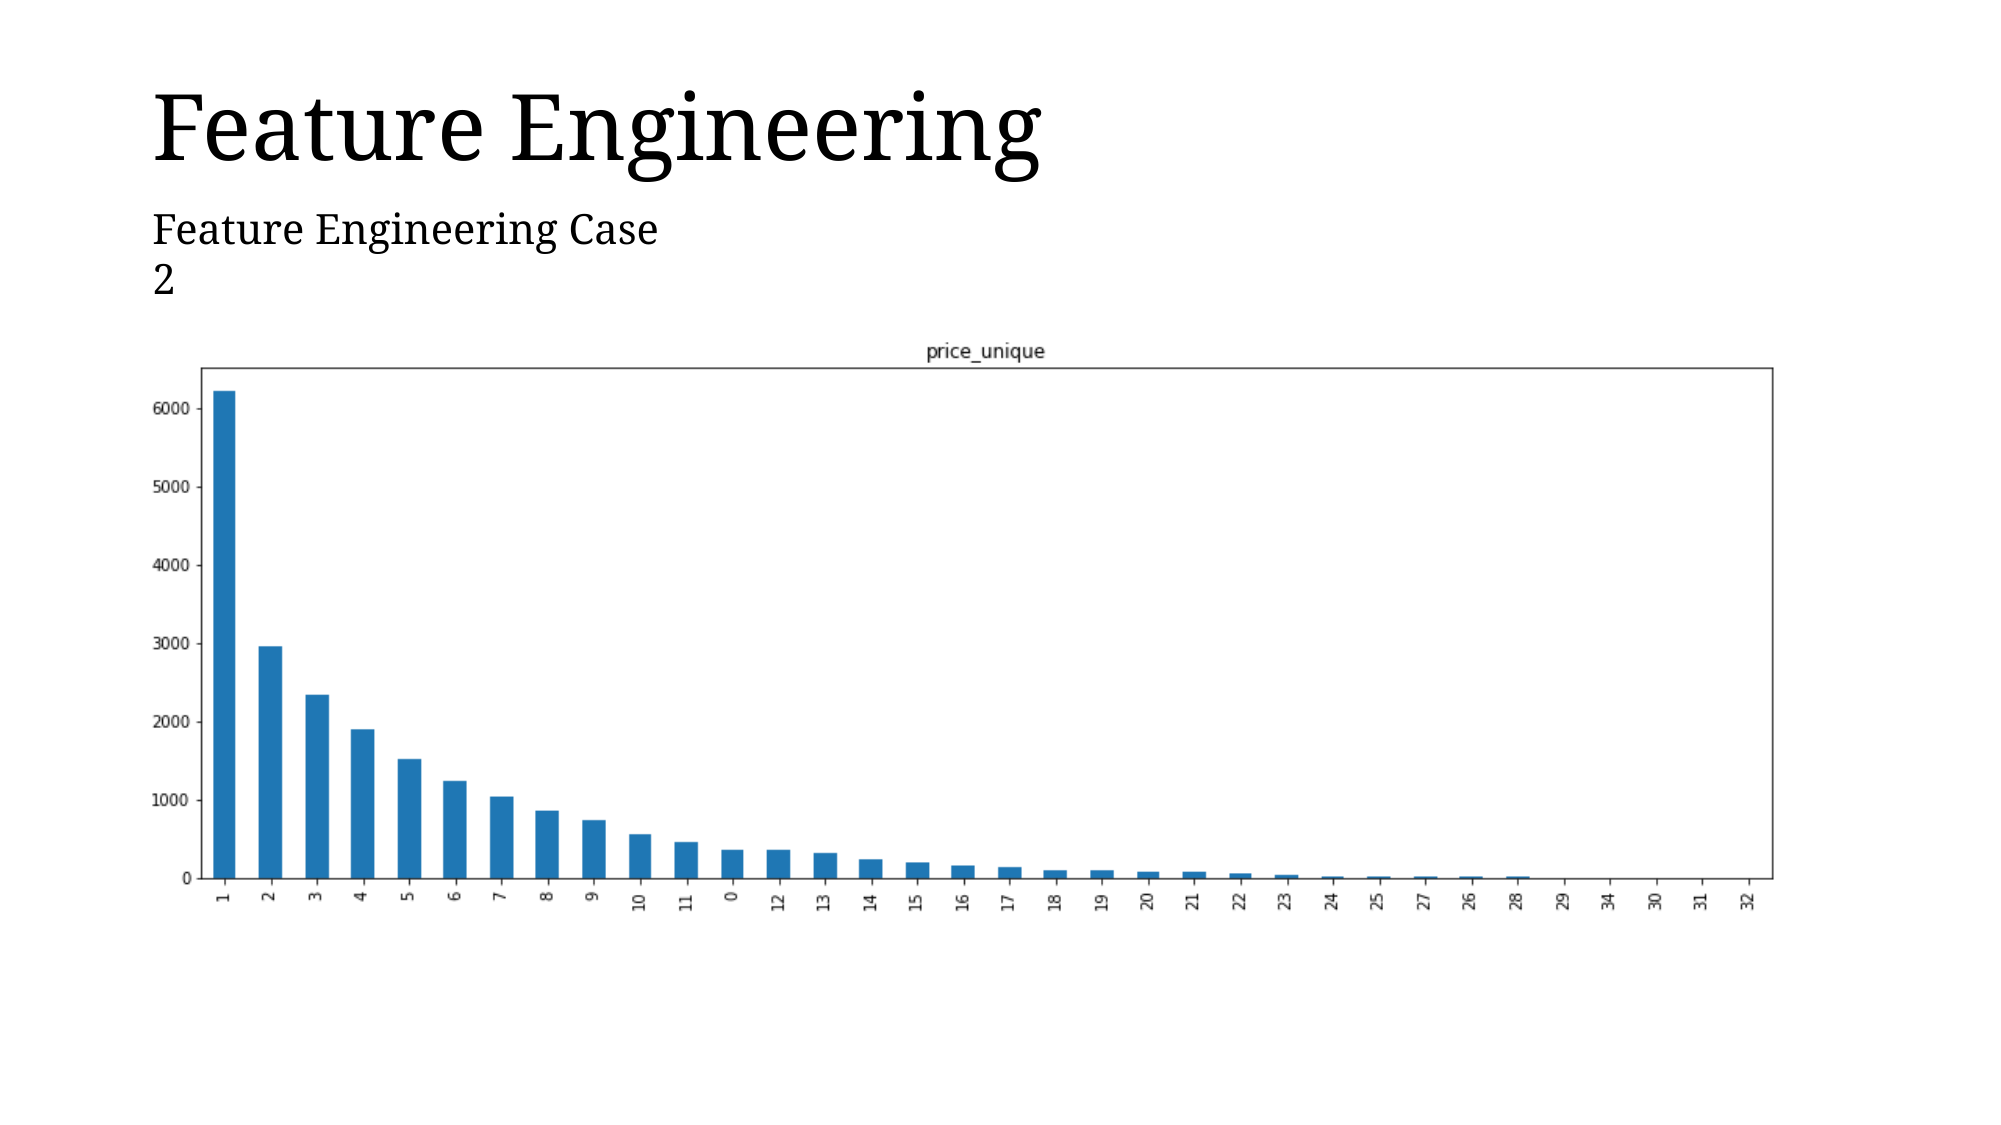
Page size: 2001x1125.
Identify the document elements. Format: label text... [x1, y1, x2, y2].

text_box Feature Engineering [137, 73, 1863, 292]
picture [137, 327, 1791, 930]
text_box Feature Engineering Case 2 [137, 195, 678, 311]
